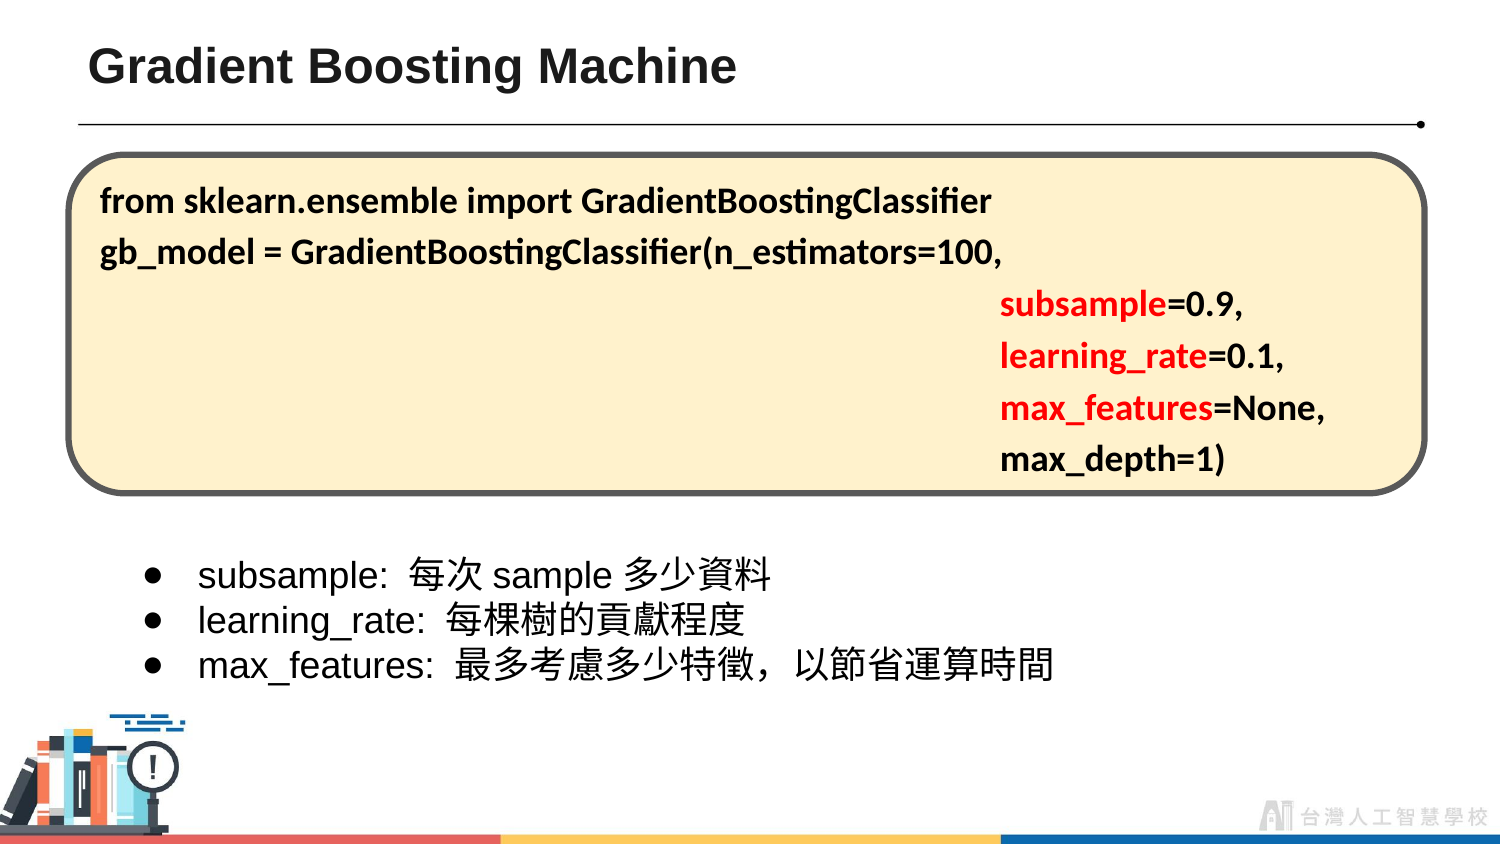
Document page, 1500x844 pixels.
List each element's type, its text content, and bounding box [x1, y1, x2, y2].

text_box from sklearn.ensemble import GradientBoostingClassifier gb_model = GradientBoostingClassifier(n_estimators=100, subsample=0.9, learning_rate=0.1, max_features=None, max_depth=1) [68, 154, 1425, 494]
text_box subsample: 每次sample多少資料 learning_rate: 每棵樹的貢獻程度 max_features: 最多考慮多少特徵，以節省運算時間 [107, 535, 1338, 698]
title Gradient Boosting Machine [72, 18, 1409, 117]
picture [0, 0, 1500, 844]
